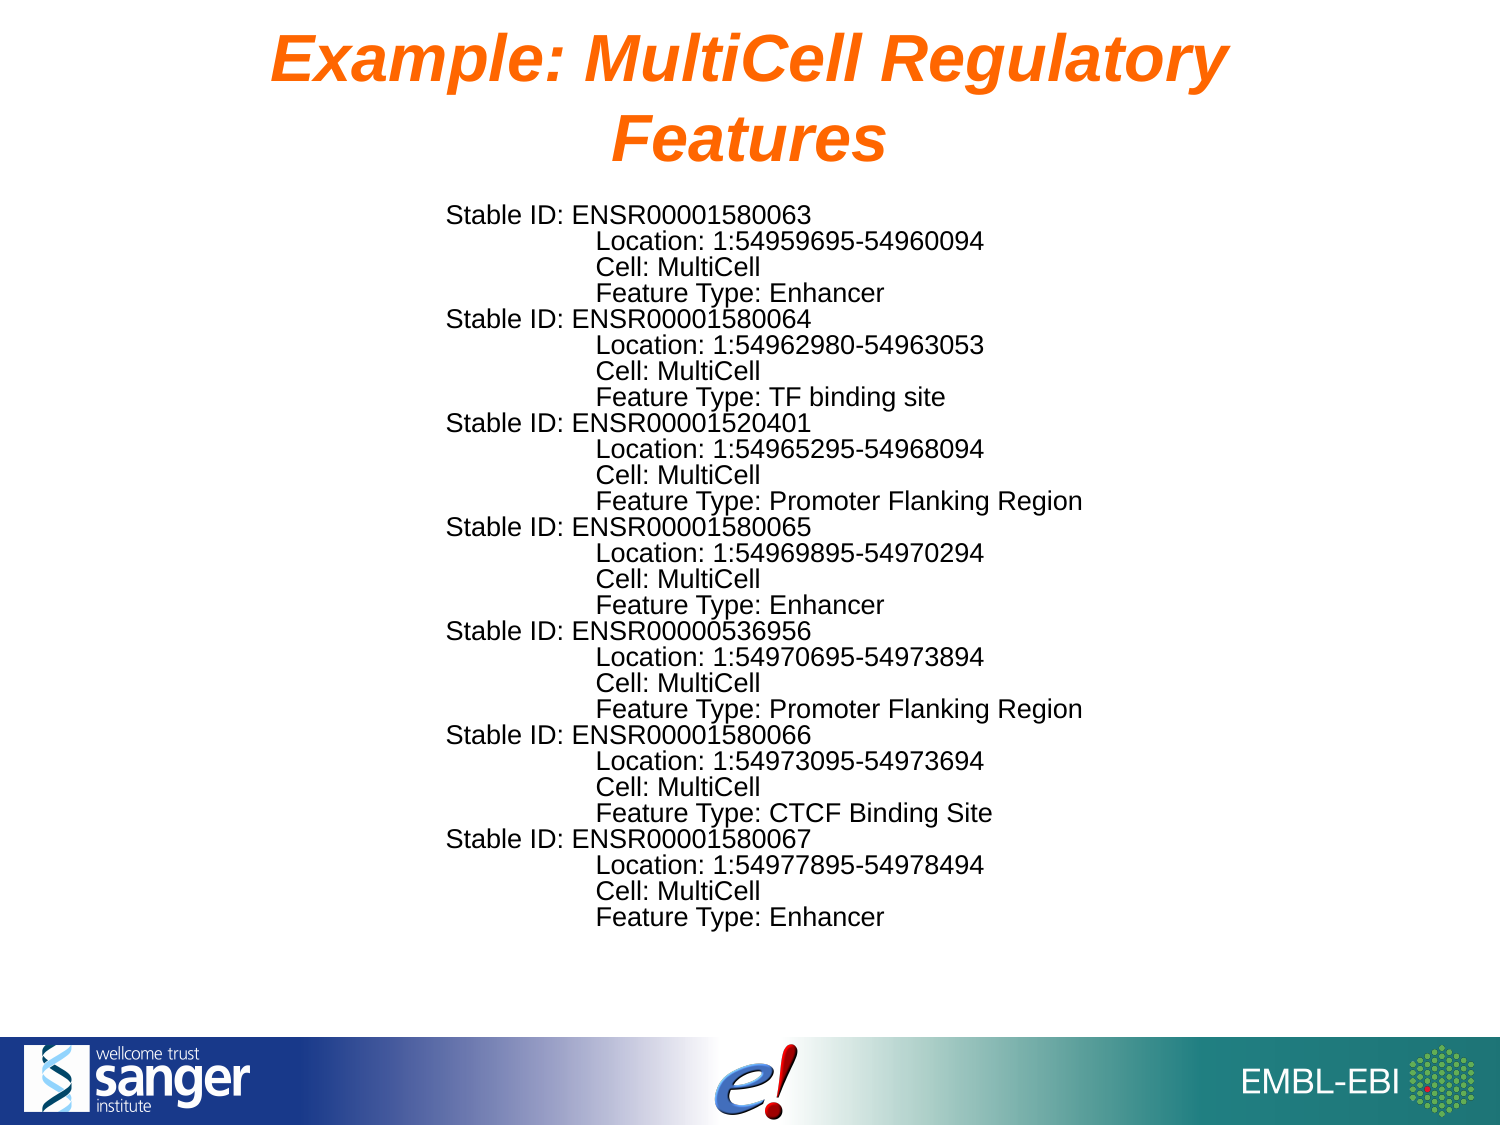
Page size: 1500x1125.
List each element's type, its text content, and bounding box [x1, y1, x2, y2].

text_box Example: MultiCell Regulatory Features [112, 7, 1388, 158]
text_box Stable ID: ENSR00001580063 Location: 1:54959695-54960094 Cell: MultiCell Feature Type: Enhancer Stable ID: ENSR00001580064 Location: 1:54962980-54963053 Cell: MultiCell Feature Type: TF binding site Stable ID: ENSR00001520401 Location: 1:54965295-54968094 Cell: MultiCell Feature Type: Promoter Flanking Region Stable ID: ENSR00001580065 Location: 1:54969895-54970294 Cell: MultiCell Feature Type: Enhancer Stable ID: ENSR00000536956 Location: 1:54970695-54973894 Cell: MultiCell Feature Type: Promoter Flanking Region Stable ID: ENSR00001580066 Location: 1:54973095-54973694 Cell: MultiCell Feature Type: CTCF Binding Site Stable ID: ENSR00001580067 Location: 1:54977895-54978494 Cell: MultiCell Feature Type: Enhancer [430, 196, 1152, 1047]
picture [0, 1037, 1500, 1125]
